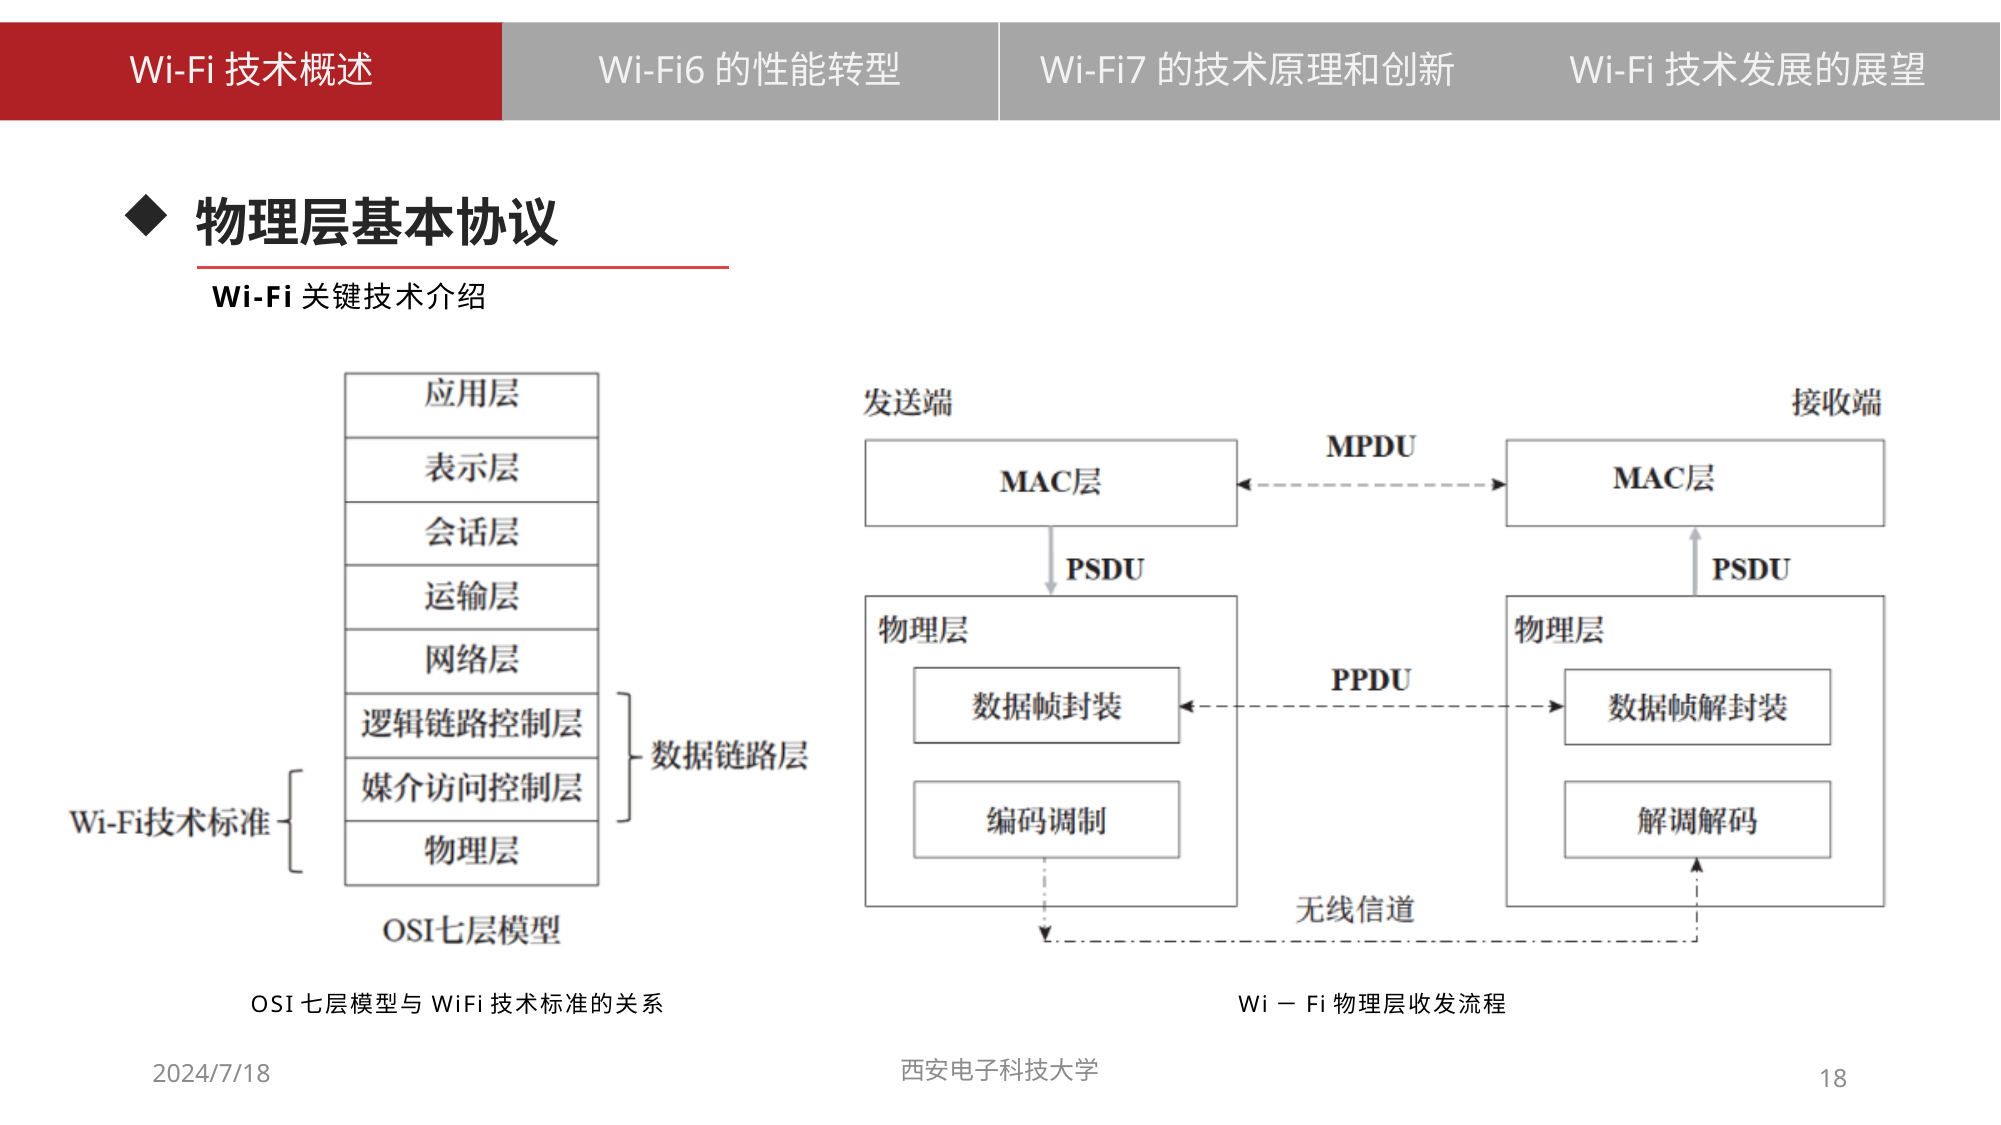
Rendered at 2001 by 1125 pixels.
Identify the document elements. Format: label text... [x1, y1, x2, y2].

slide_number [137, 1042, 588, 1103]
title 物理层基本协议 [105, 182, 855, 268]
list Wi-Fi技术概述 [0, 22, 502, 121]
list Wi-Fi技术发展的展望 [1496, 22, 2000, 121]
text_box OSI七层模型与WiFi技术标准的关系 [235, 975, 686, 1025]
footer 西安电子科技大学 [662, 1042, 1338, 1103]
text_box Wi－Fi物理层收发流程 [1223, 973, 1602, 1024]
text_box Wi-Fi关键技术介绍 [197, 268, 538, 321]
picture [18, 357, 1928, 975]
slide_number 18 [1412, 1049, 1863, 1109]
list Wi-Fi7的技术原理和创新 [999, 22, 1496, 121]
list Wi-Fi6的性能转型 [502, 22, 999, 121]
